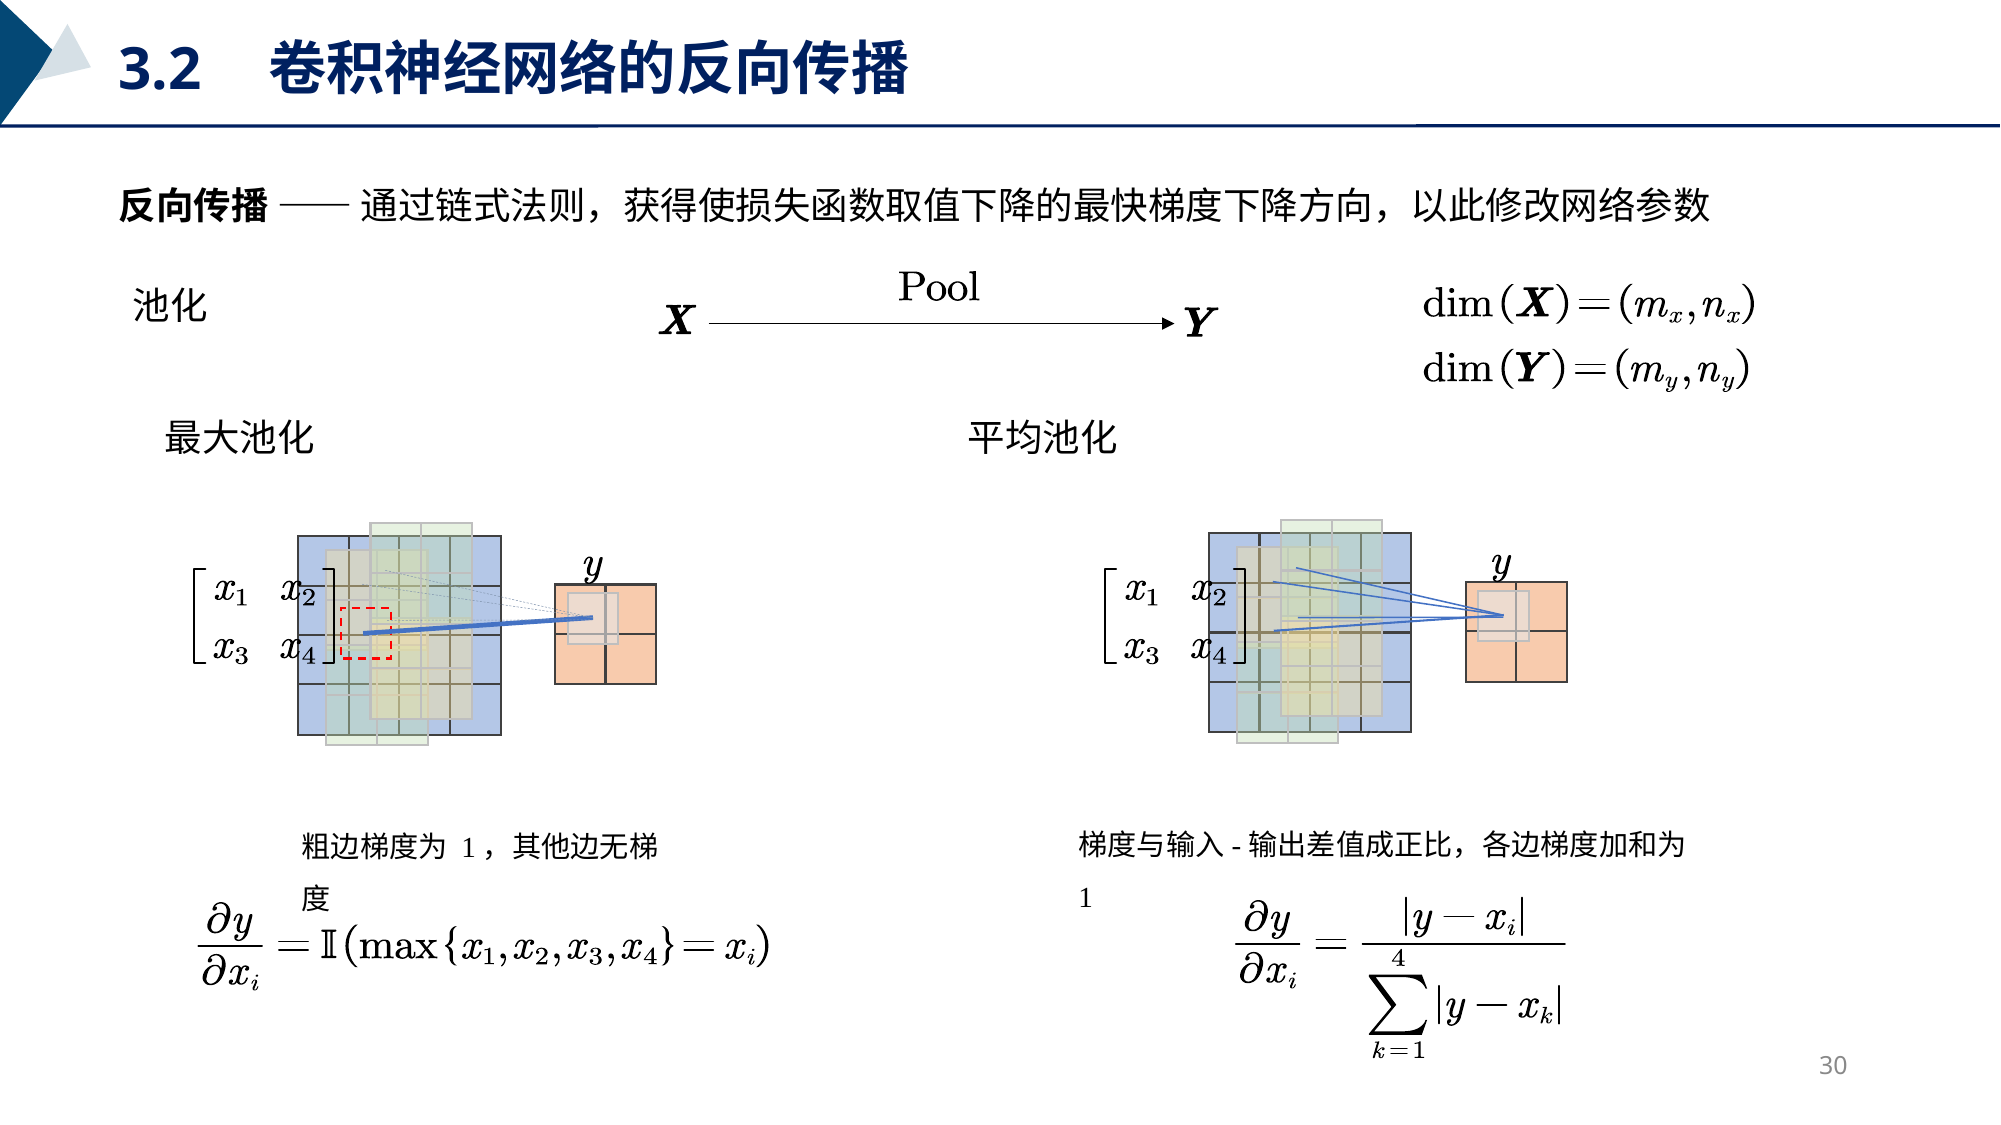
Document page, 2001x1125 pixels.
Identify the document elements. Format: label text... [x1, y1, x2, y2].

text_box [298, 522, 657, 746]
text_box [1208, 520, 1567, 743]
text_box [894, 262, 988, 317]
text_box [654, 296, 705, 351]
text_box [1487, 536, 1520, 590]
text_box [0, 0, 91, 125]
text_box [579, 537, 612, 592]
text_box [1094, 558, 1256, 676]
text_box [1180, 299, 1227, 354]
text_box 反向传播 —— 通过链式法则，获得使损失函数取值下降的最快梯度下降方向，以此修改网络参数 [103, 129, 1850, 234]
text_box 粗边梯度为 1，其他边无梯度 [286, 803, 692, 895]
text_box 30 [1412, 1042, 1863, 1103]
text_box 最大池化 [150, 384, 338, 467]
text_box 平均池化 [952, 384, 1141, 467]
text_box 3.2 卷积神经网络的反向传播 [103, 23, 1285, 109]
text_box 梯度与输入-输出差值成正比，各边梯度加和为 1 [1063, 801, 1713, 921]
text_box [183, 558, 345, 676]
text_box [1226, 886, 1575, 1069]
text_box 池化 [117, 251, 1428, 447]
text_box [1419, 277, 1762, 400]
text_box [189, 895, 777, 1002]
